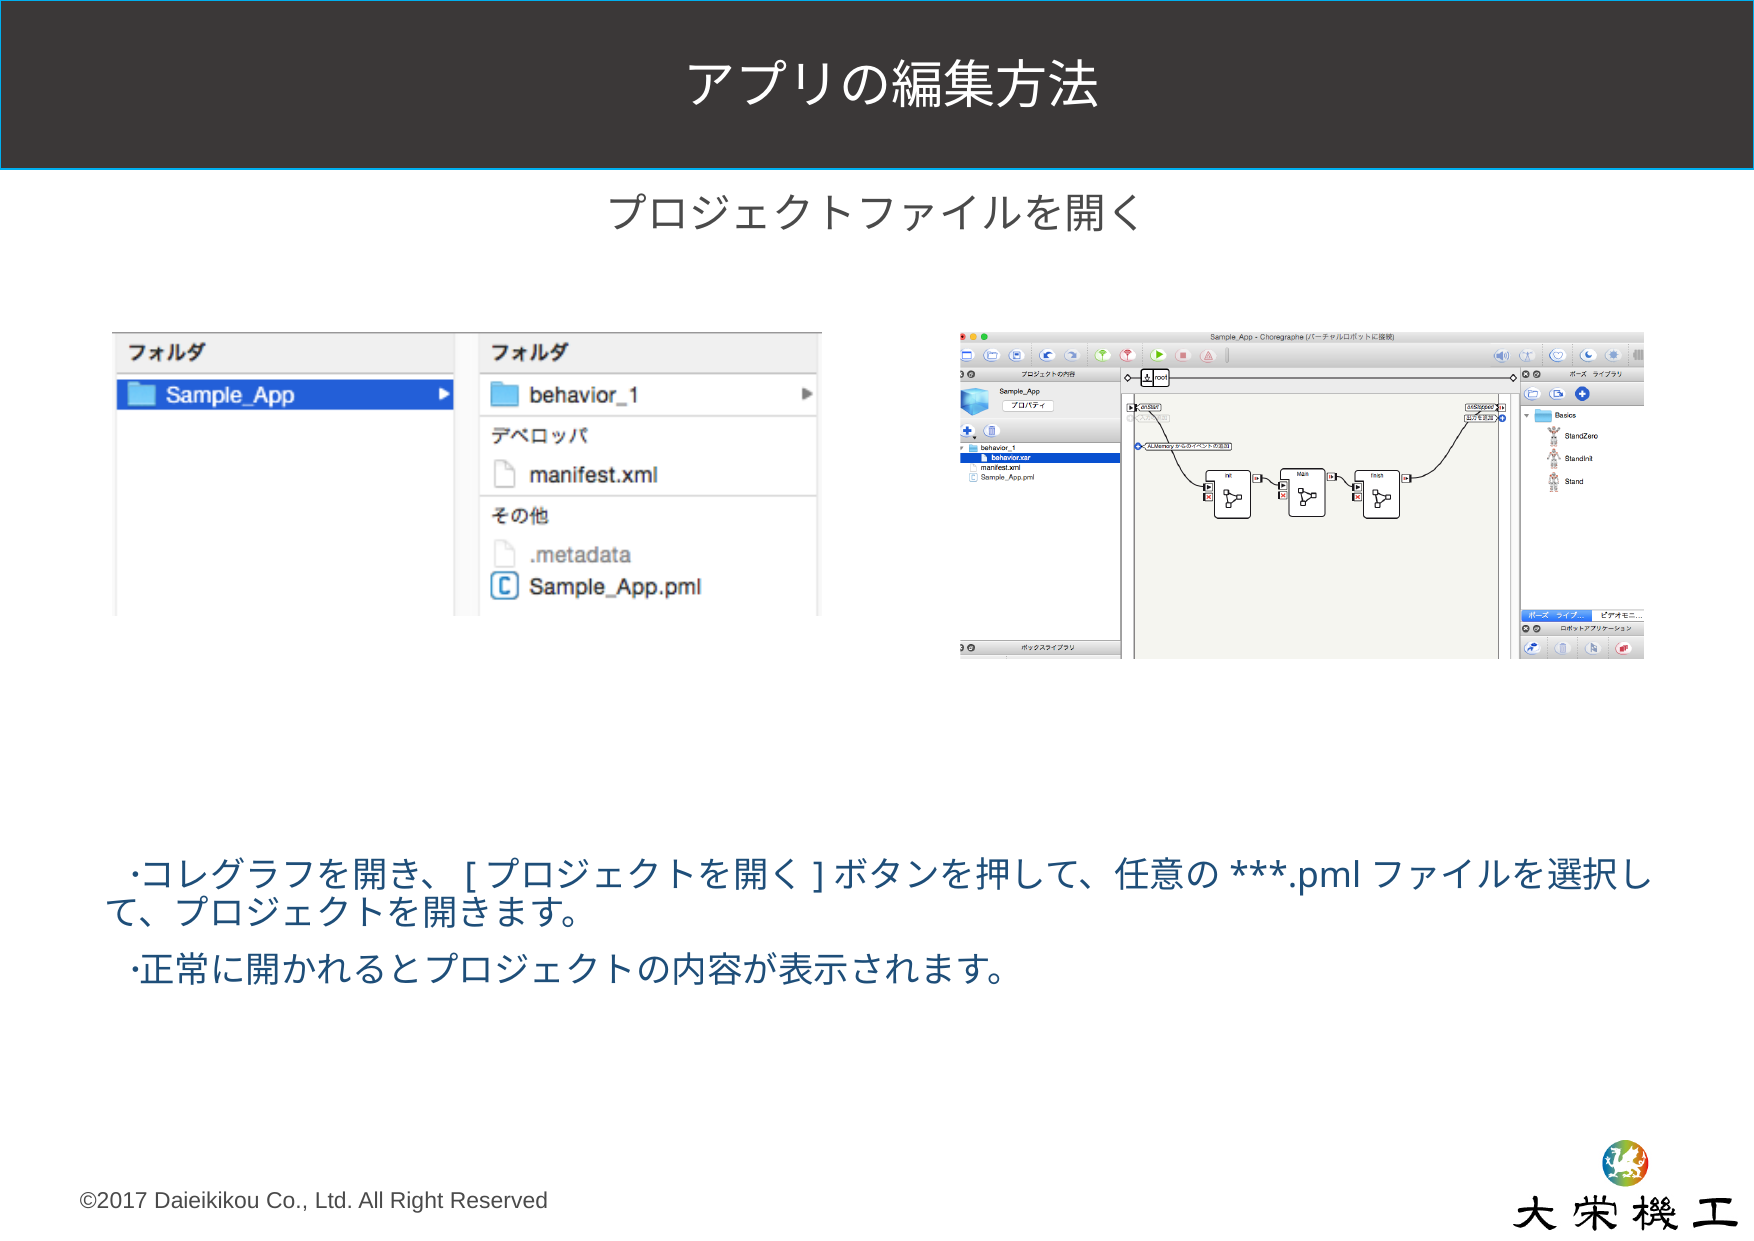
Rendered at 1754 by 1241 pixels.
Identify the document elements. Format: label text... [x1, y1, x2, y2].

list コレグラフを開き、[プロジェクトを開く]ボタンを押して、任意の***.pmlファイルを選択して、プロジェクトを開きます。 正常に開かれるとプロジェクトの内容が表示されます。 [58, 846, 1696, 1163]
picture [960, 332, 1645, 659]
picture [112, 332, 822, 617]
title プロジェクトファイルを開く [285, 182, 1469, 249]
picture [1513, 1140, 1738, 1231]
subtitle アプリの編集方法 [112, 5, 1644, 160]
